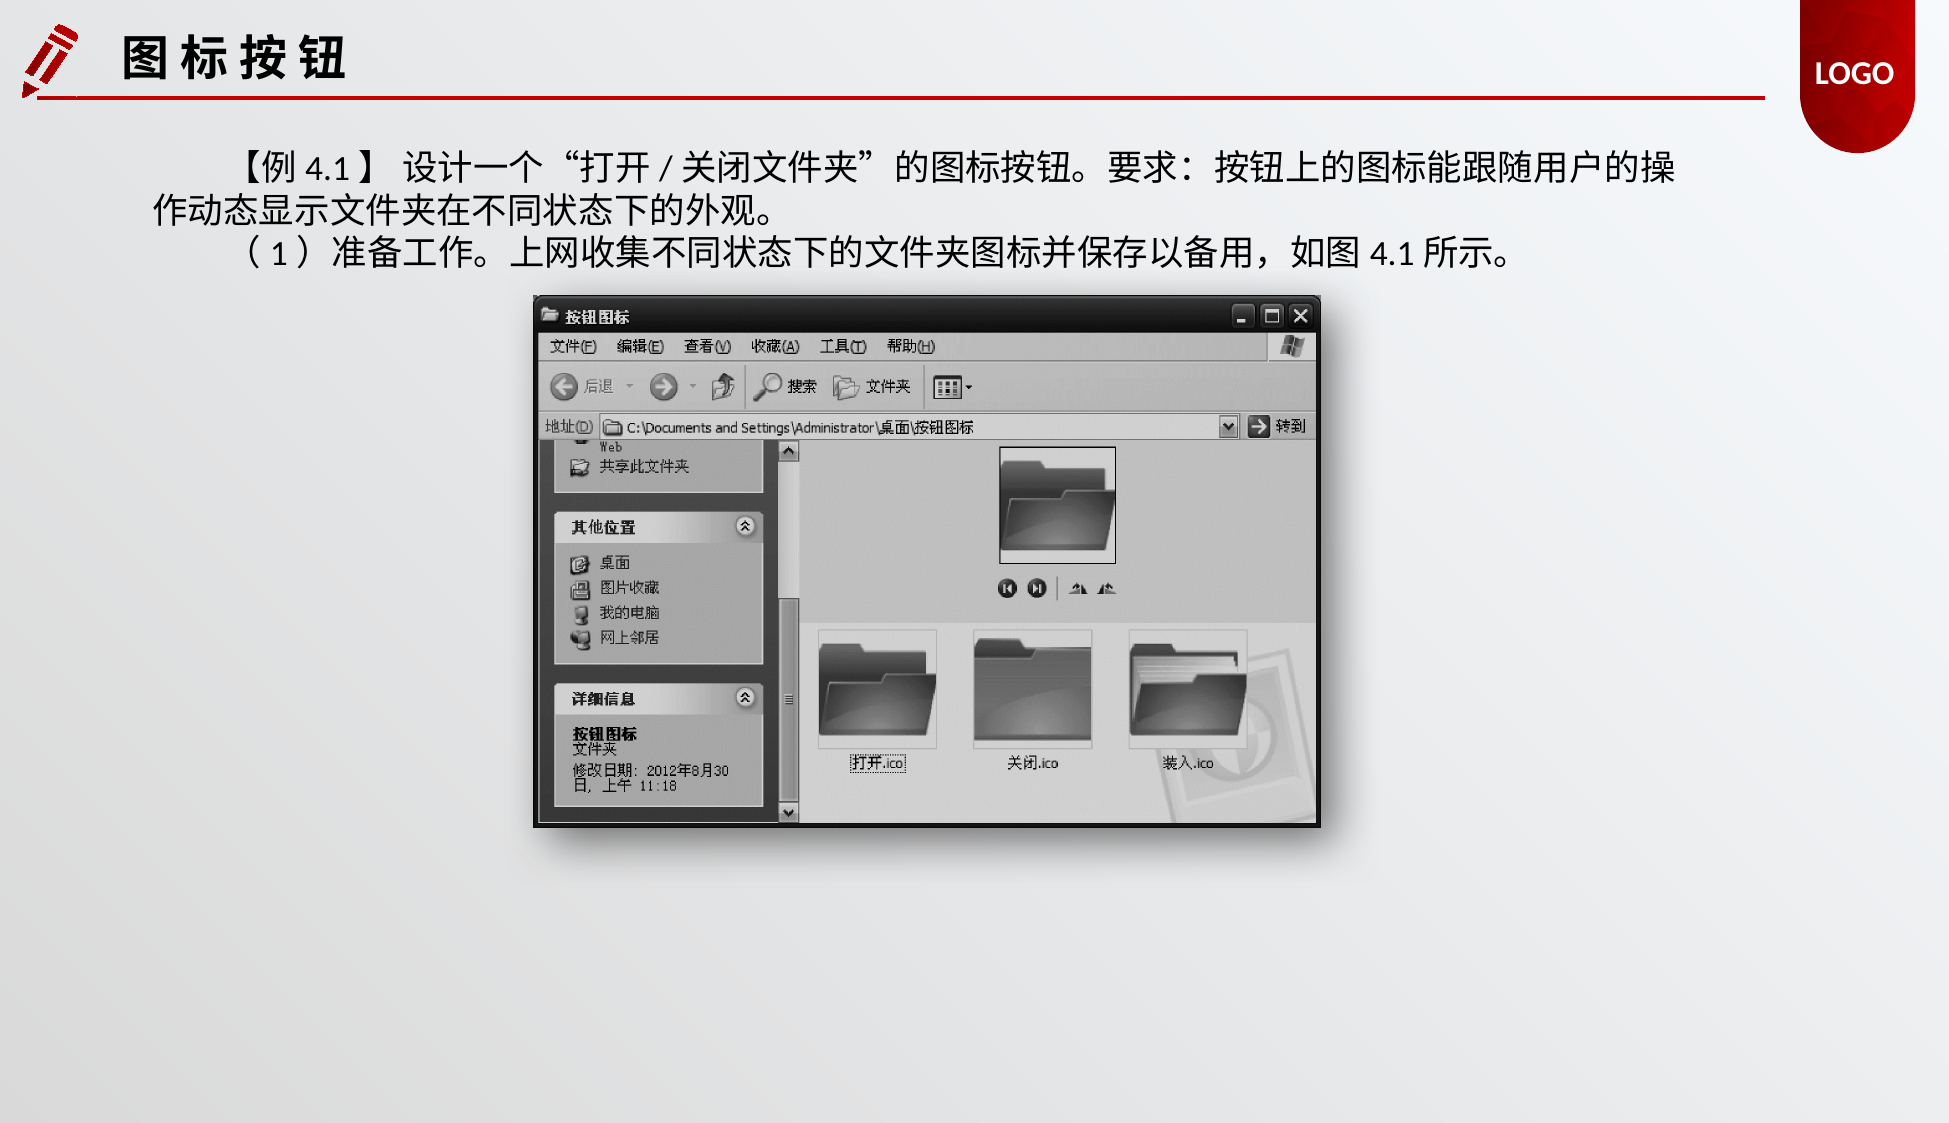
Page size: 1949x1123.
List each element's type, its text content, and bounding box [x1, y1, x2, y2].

picture [22, 82, 37, 97]
picture [48, 33, 73, 49]
text_box 图 标 按 钮 [101, 17, 456, 95]
picture [533, 295, 1321, 828]
picture [54, 24, 78, 41]
picture [40, 50, 67, 83]
picture [1800, 0, 1916, 154]
picture [26, 42, 52, 75]
text_box 【例4.1】 设计一个“打开/关闭文件夹”的图标按钮。要求：按钮上的图标能跟随用户的操作动态显示文件夹在不同状态下的外观。 （1）准备工作。上网收集不同状态下的文件夹图标并保存以备用，如图4.1所示。 [137, 137, 1717, 280]
